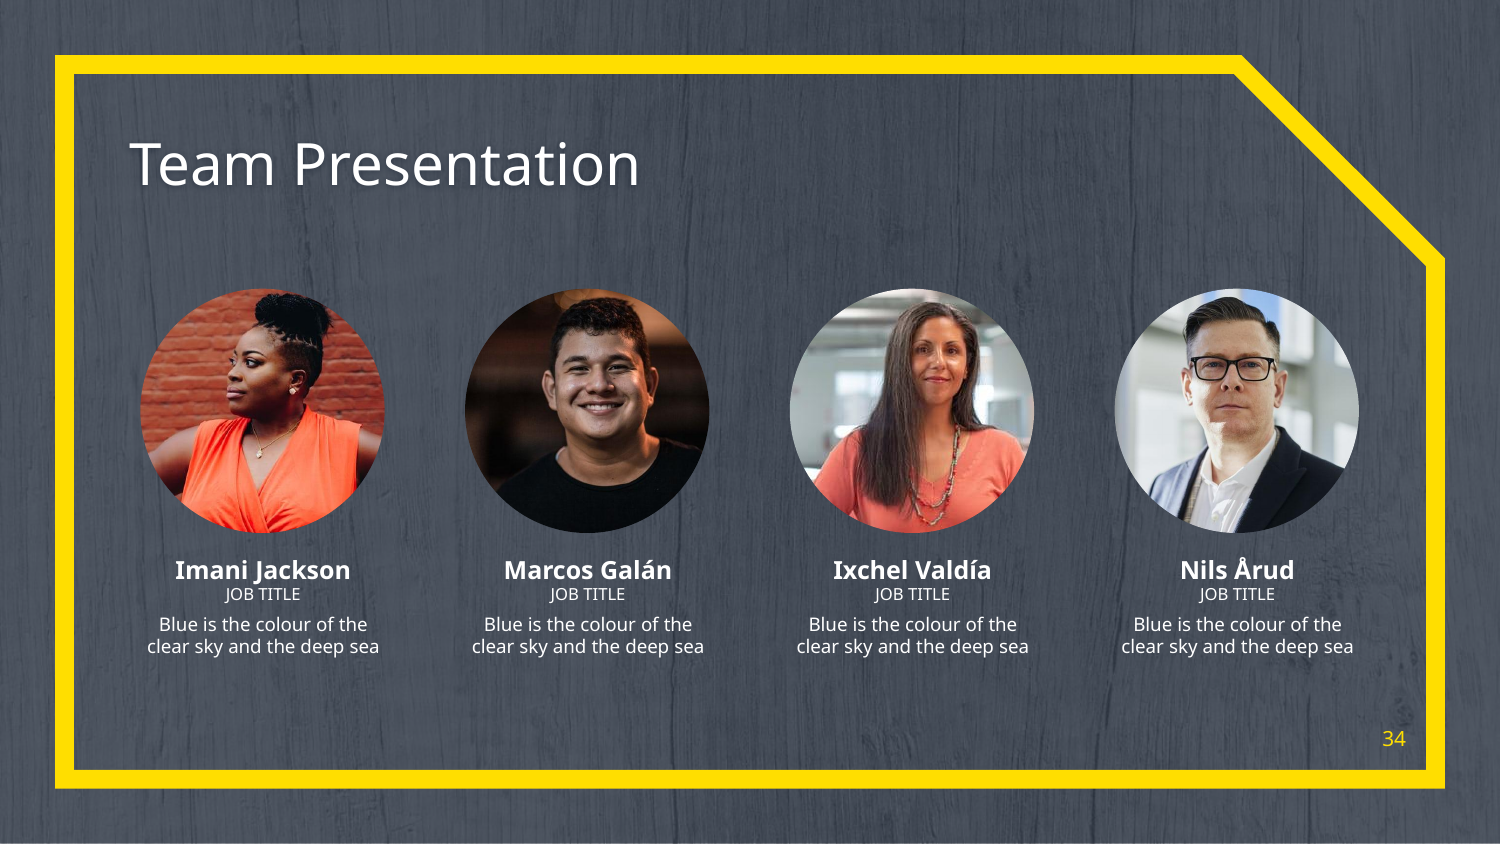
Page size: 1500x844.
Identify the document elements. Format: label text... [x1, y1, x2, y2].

text_box Marcos Galán JOB TITLE Blue is the colour of the clear sky and the deep sea [465, 554, 711, 675]
text_box Nils Årud JOB TITLE Blue is the colour of the clear sky and the deep sea [1115, 554, 1360, 675]
picture [0, 0, 1500, 844]
slide_number 34 [1366, 711, 1406, 755]
text_box Ixchel Valdía JOB TITLE Blue is the colour of the clear sky and the deep sea [790, 554, 1035, 675]
text_box Imani Jackson JOB TITLE Blue is the colour of the clear sky and the deep sea [141, 554, 386, 675]
title Team Presentation [129, 117, 1232, 197]
